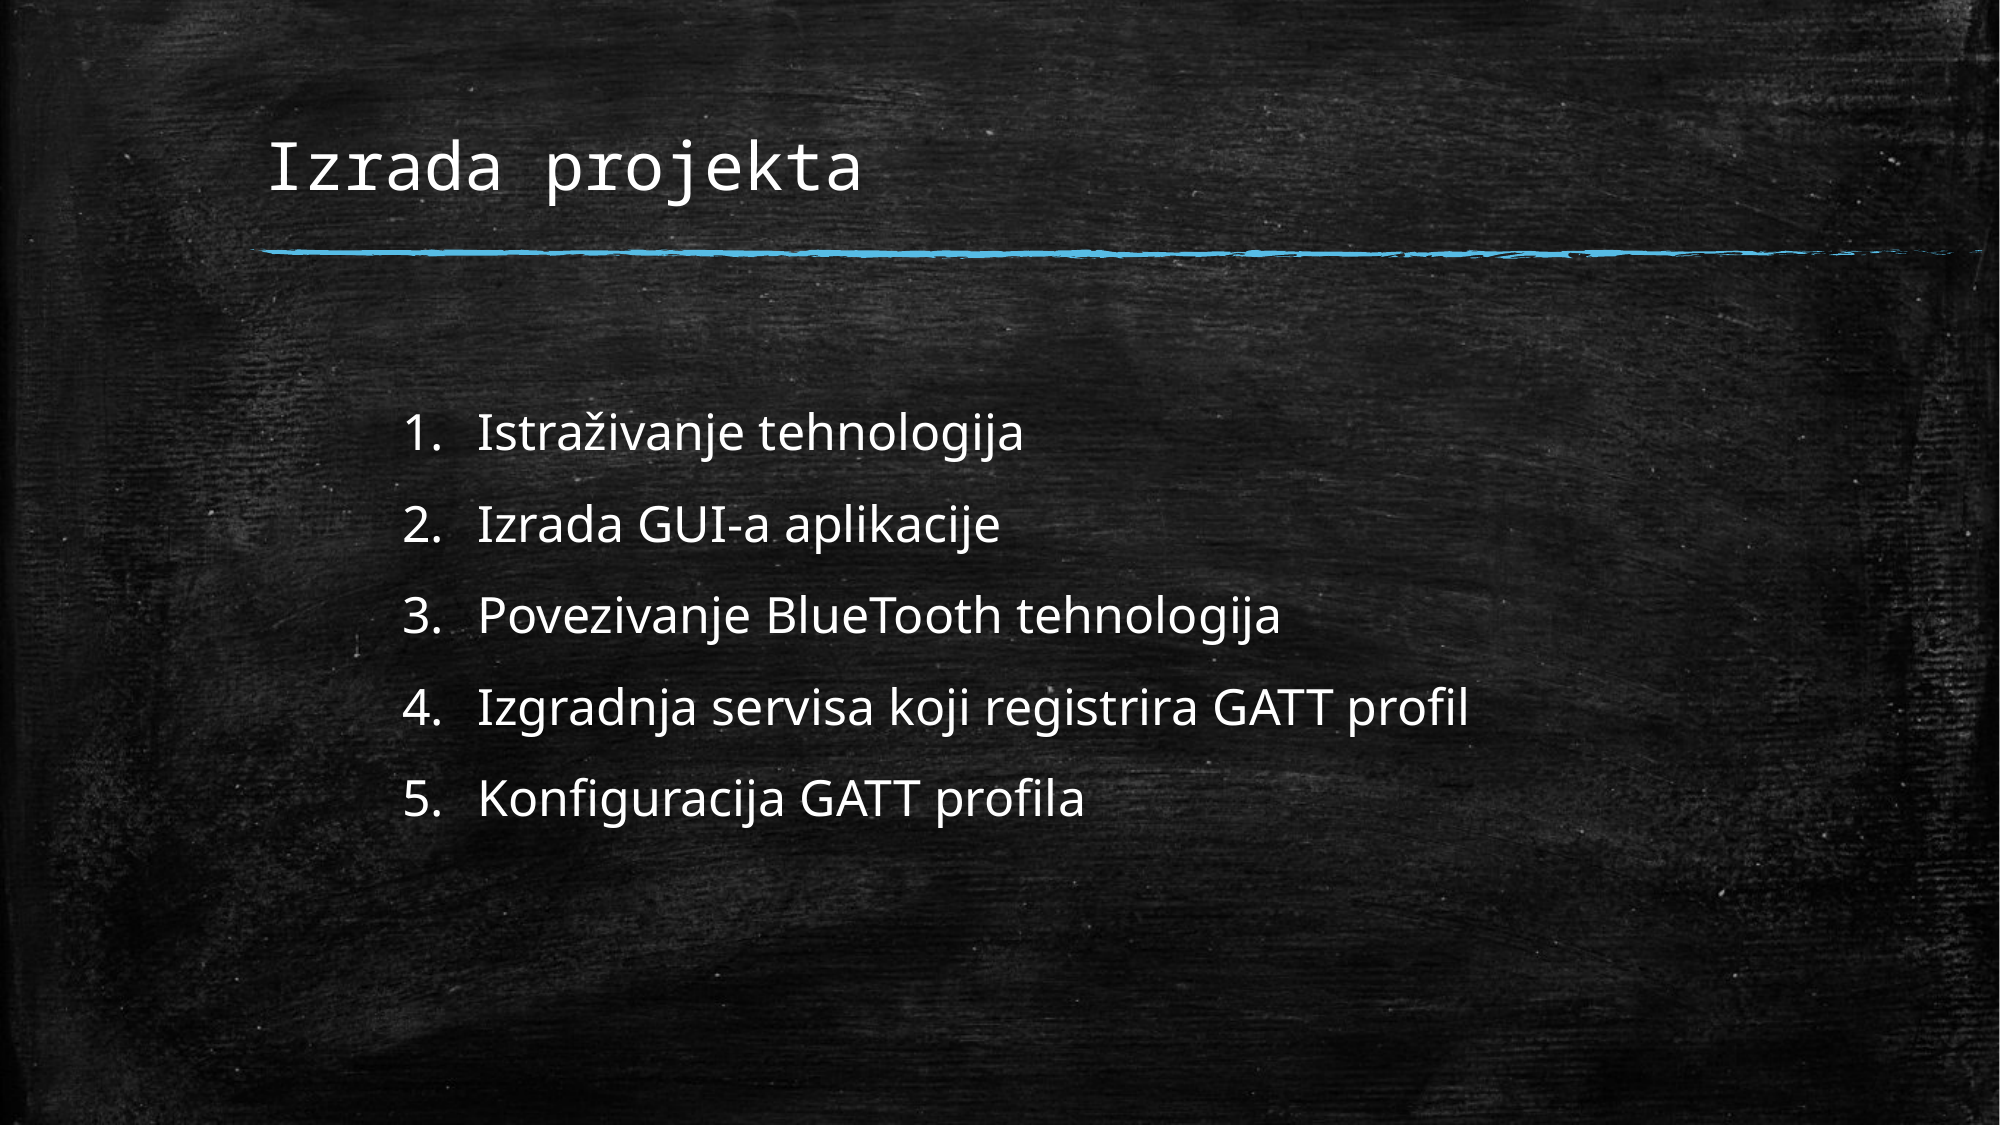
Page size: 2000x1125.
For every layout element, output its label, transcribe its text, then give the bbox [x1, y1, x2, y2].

list Istraživanje tehnologija Izrada GUI-a aplikacije Povezivanje BlueTooth tehnologija Izgradnja servisa koji registrira GATT profil Konfiguracija GATT profila [387, 399, 1750, 1013]
title Izrada projekta [249, 45, 1750, 213]
